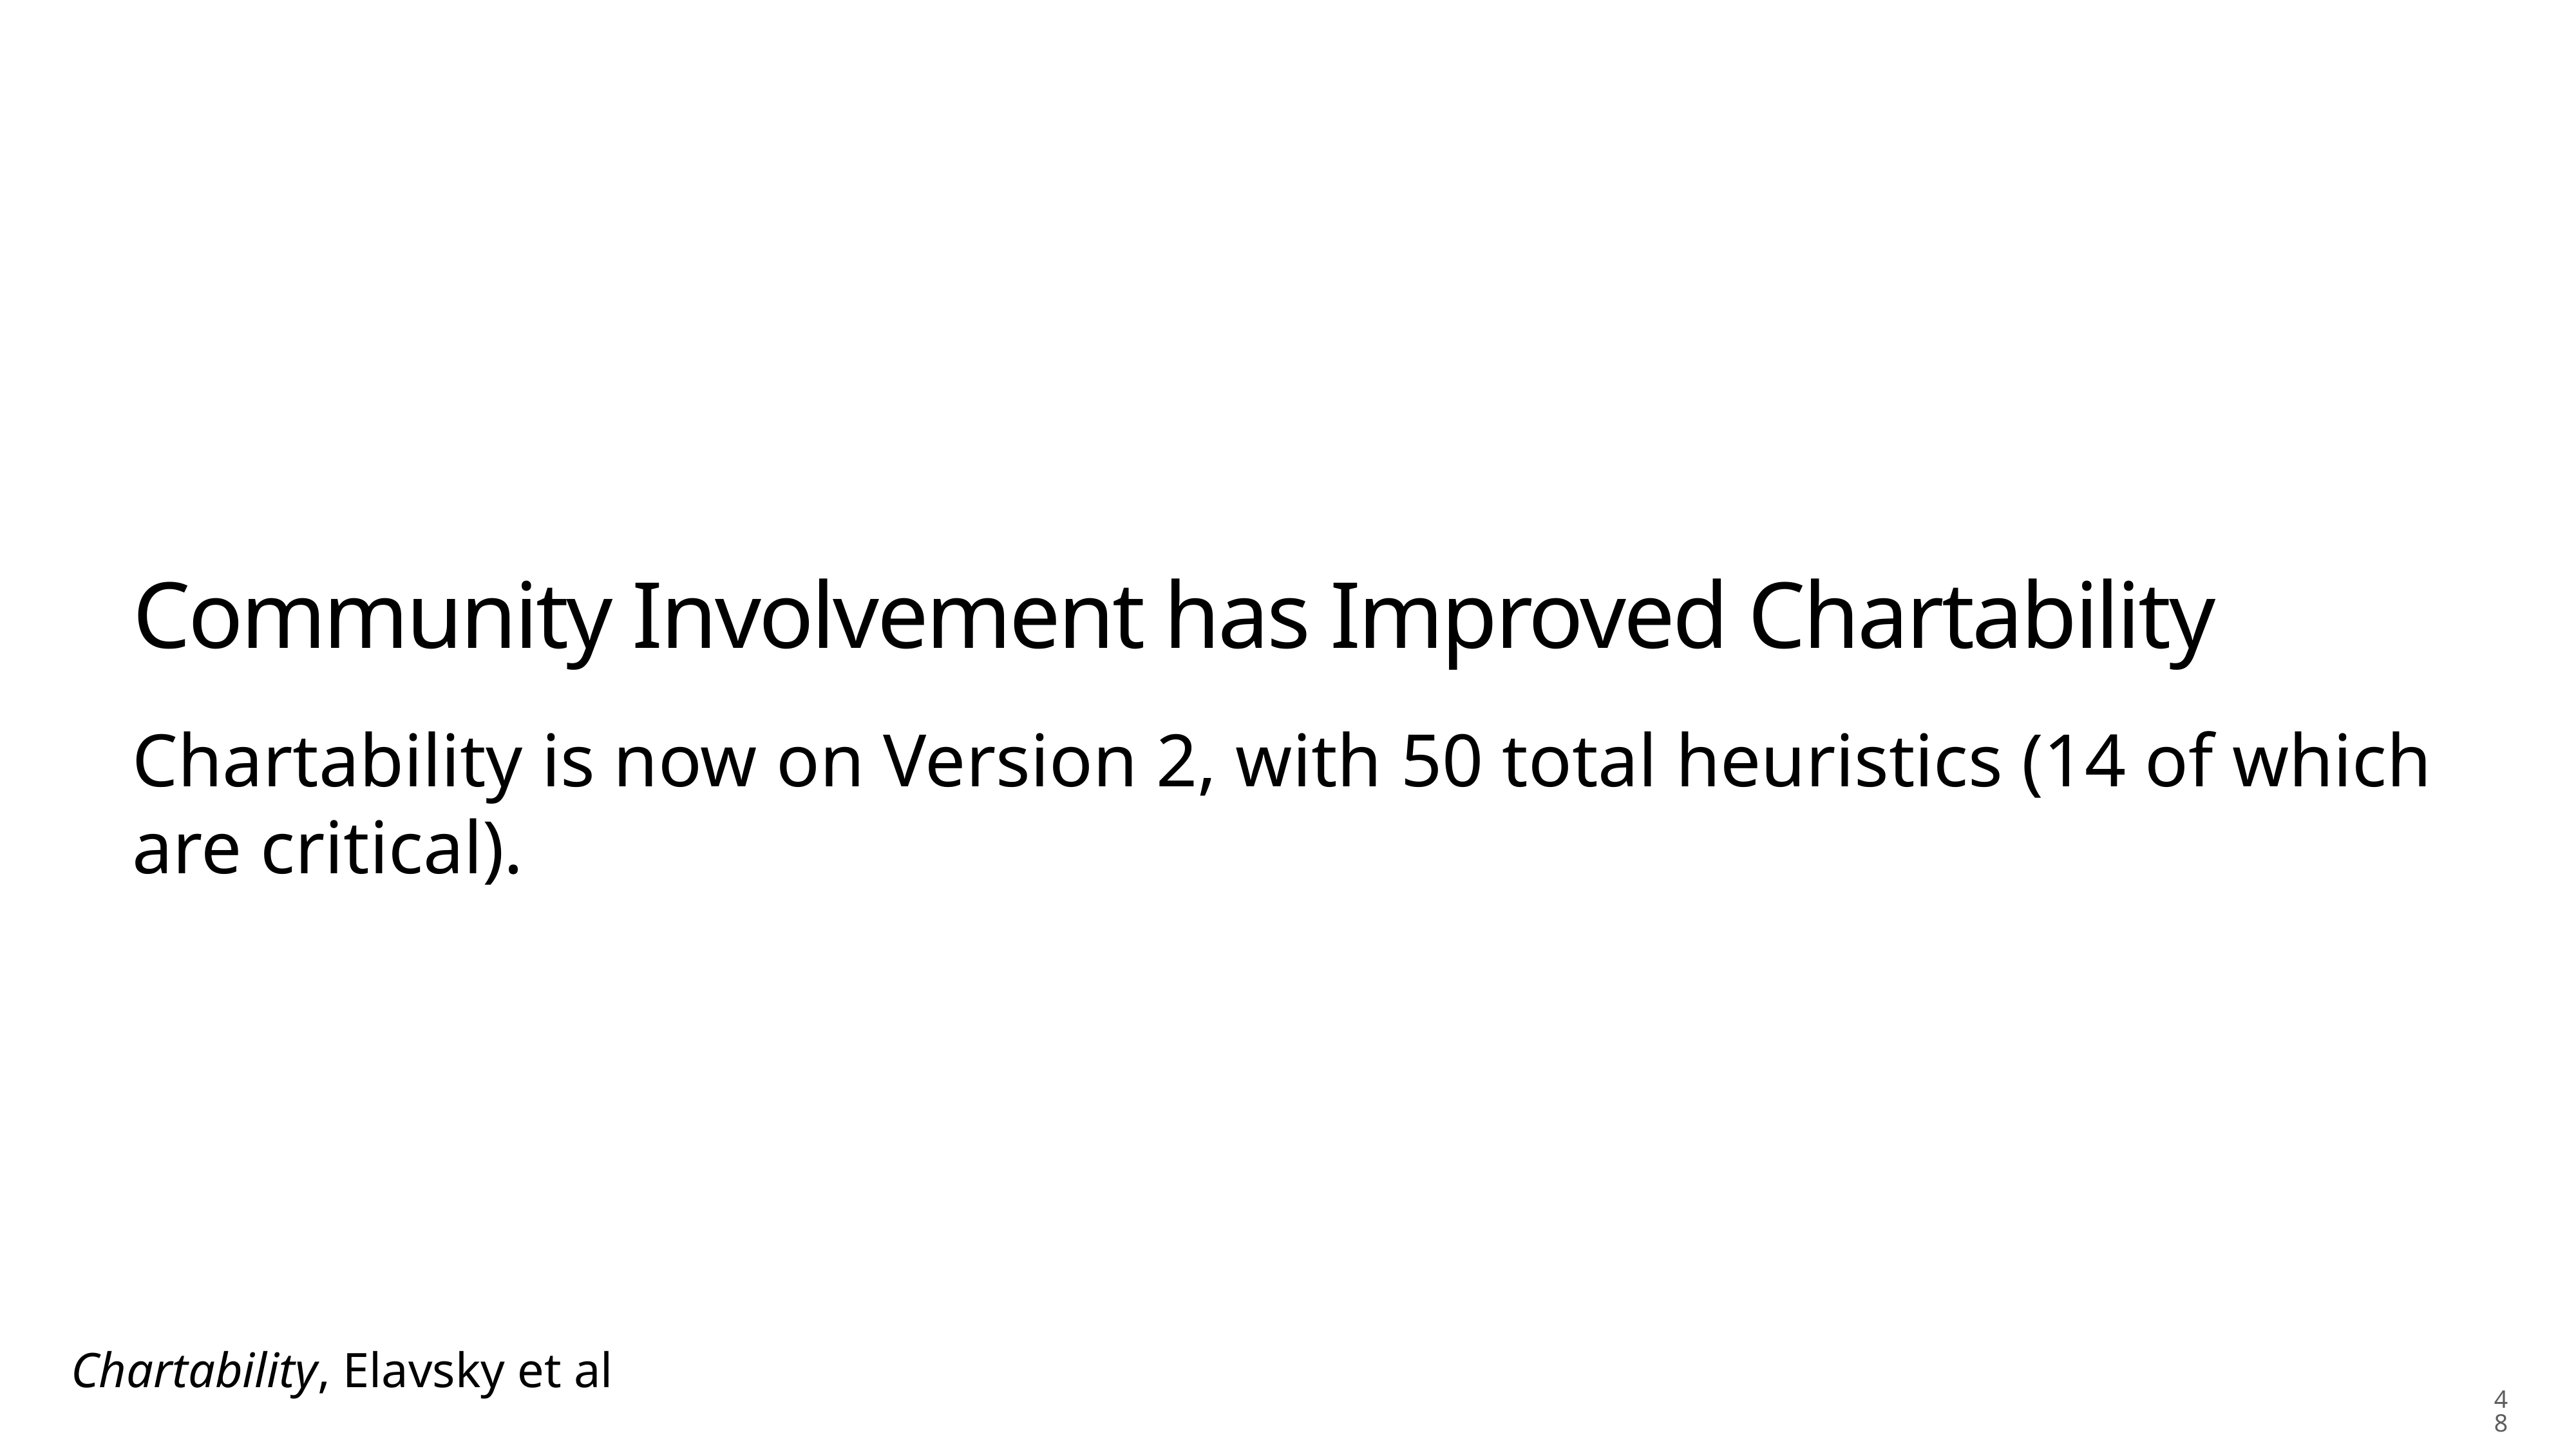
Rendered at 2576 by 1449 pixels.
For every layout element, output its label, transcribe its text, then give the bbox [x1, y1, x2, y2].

list Chartability is now on Version 2, with 50 total heuristics (14 of which are critical). [127, 709, 2449, 895]
title Community Involvement has Improved Chartability [127, 573, 2449, 709]
text_box Chartability, Elavsky et al [61, 1334, 1042, 1403]
slide_number 48 [2488, 570, 2515, 1423]
